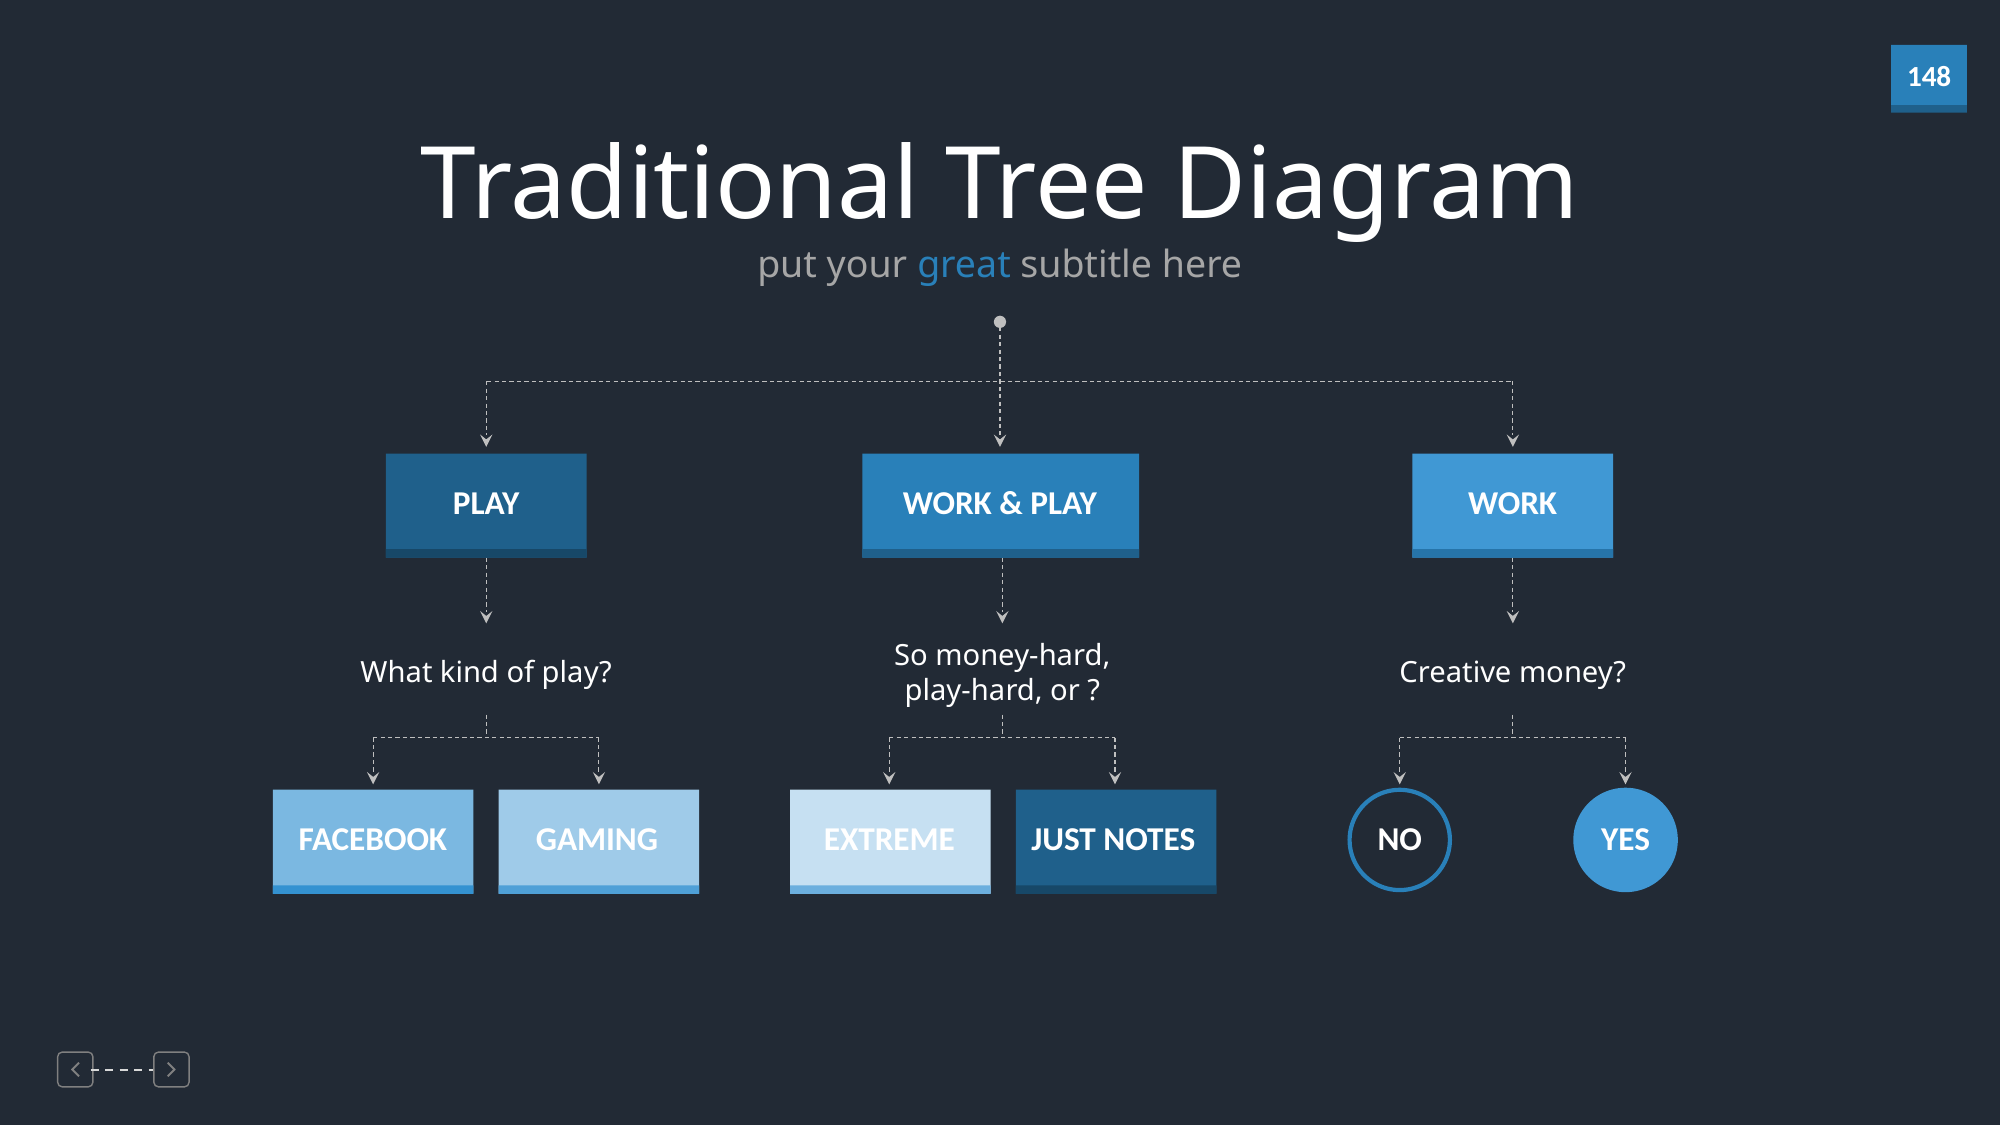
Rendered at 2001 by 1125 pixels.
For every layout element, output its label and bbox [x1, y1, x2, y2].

text_box [862, 453, 1140, 624]
text_box [1349, 789, 1450, 891]
text_box [1384, 646, 1642, 697]
text_box [879, 628, 1126, 785]
text_box [1412, 453, 1614, 624]
text_box [373, 714, 600, 785]
text_box [790, 789, 991, 894]
text_box [345, 646, 627, 697]
text_box [498, 789, 700, 894]
text_box [1399, 714, 1626, 785]
text_box [406, 111, 1594, 293]
text_box [1015, 789, 1217, 894]
text_box [272, 789, 474, 894]
text_box [1575, 789, 1676, 891]
text_box [385, 453, 587, 624]
text_box [486, 321, 1513, 447]
